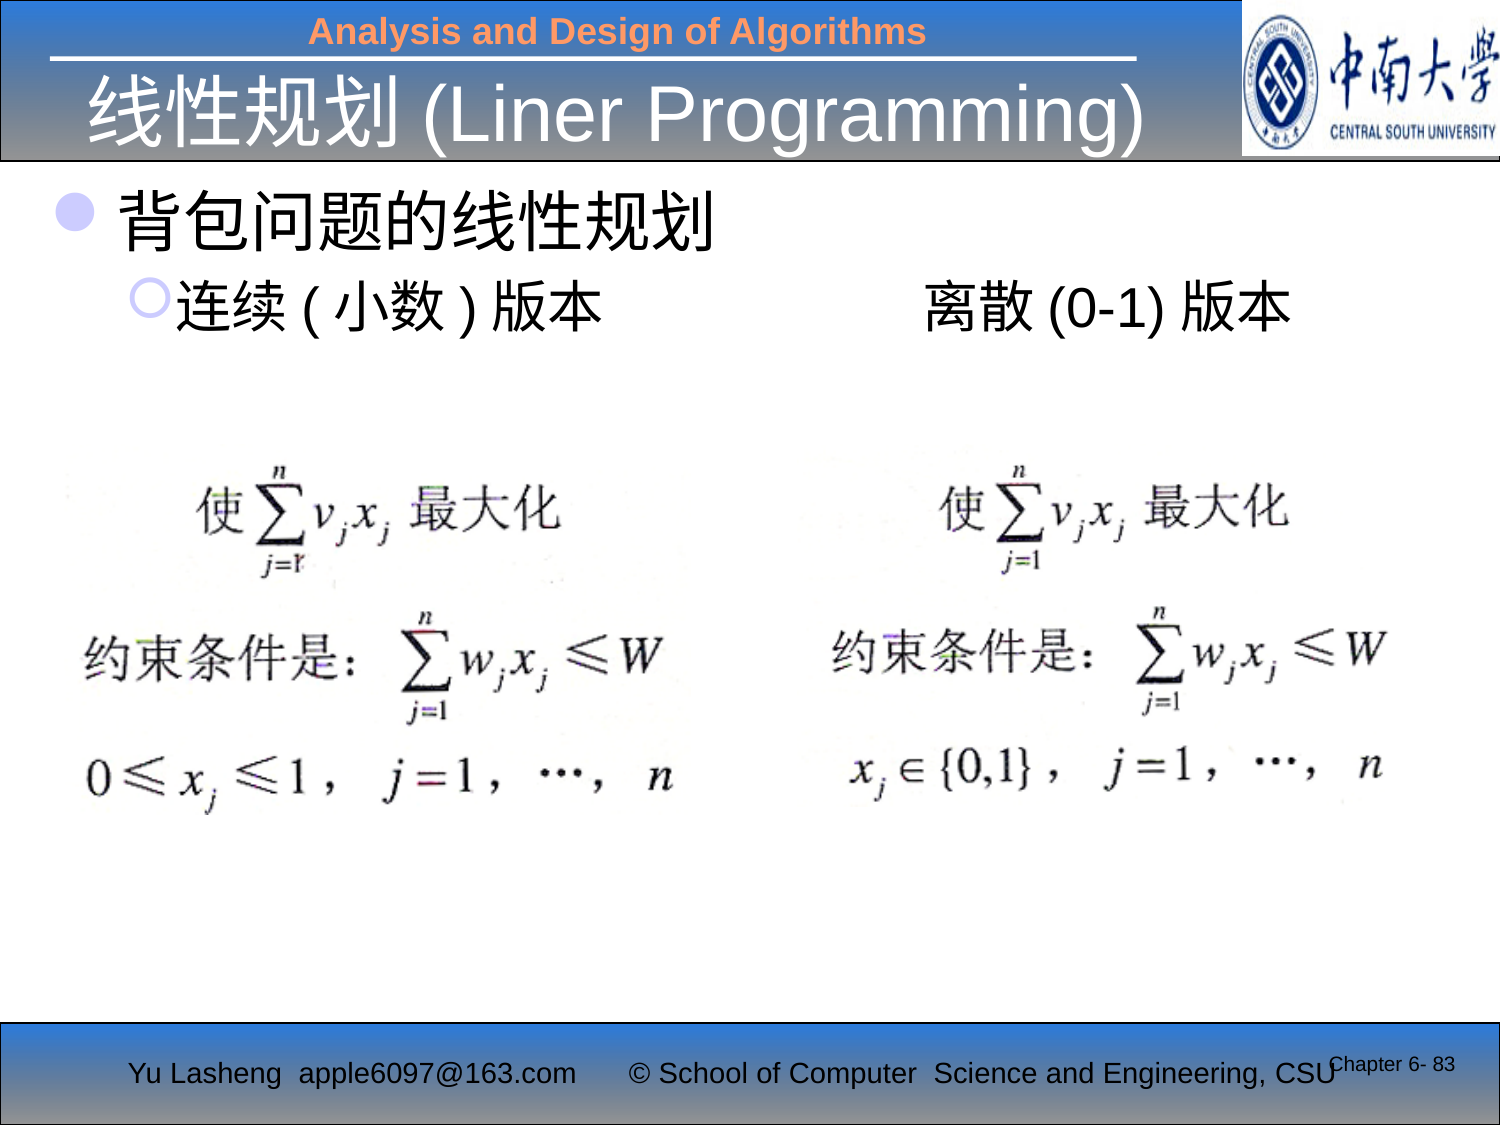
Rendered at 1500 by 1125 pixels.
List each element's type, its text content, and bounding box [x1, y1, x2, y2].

picture [64, 444, 692, 816]
title 线性规划(Liner Programming) [70, 58, 1243, 162]
slide_number Chapter 6- 83 [1293, 1042, 1471, 1118]
list 背包问题的线性规划 连续(小数)版本 离散(0-1)版本 [34, 172, 1454, 1006]
picture [796, 443, 1400, 807]
picture [1242, 0, 1500, 156]
